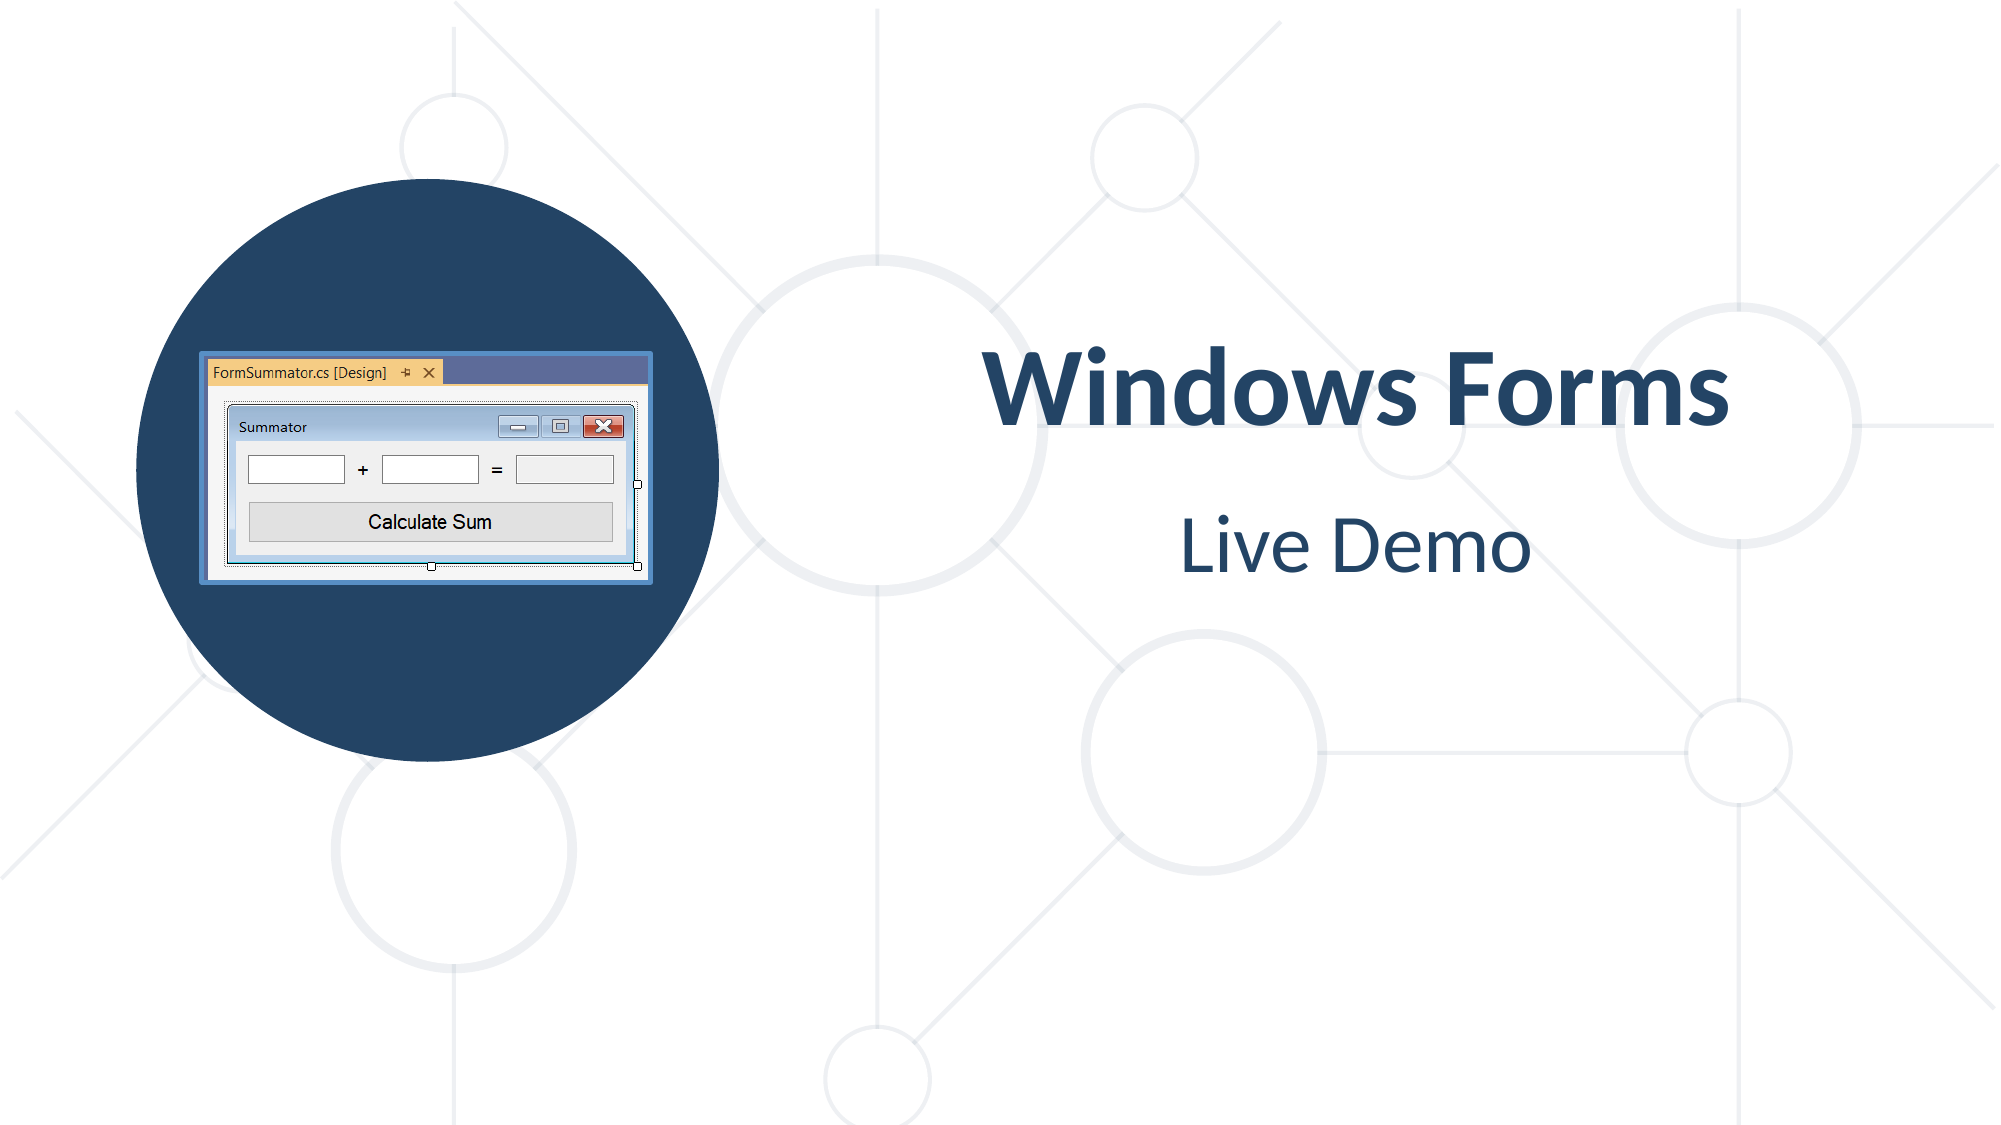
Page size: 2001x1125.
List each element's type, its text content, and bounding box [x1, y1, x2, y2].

picture [203, 355, 649, 581]
title Windows Forms [859, 272, 1855, 489]
subtitle Live Demo [859, 489, 1855, 600]
